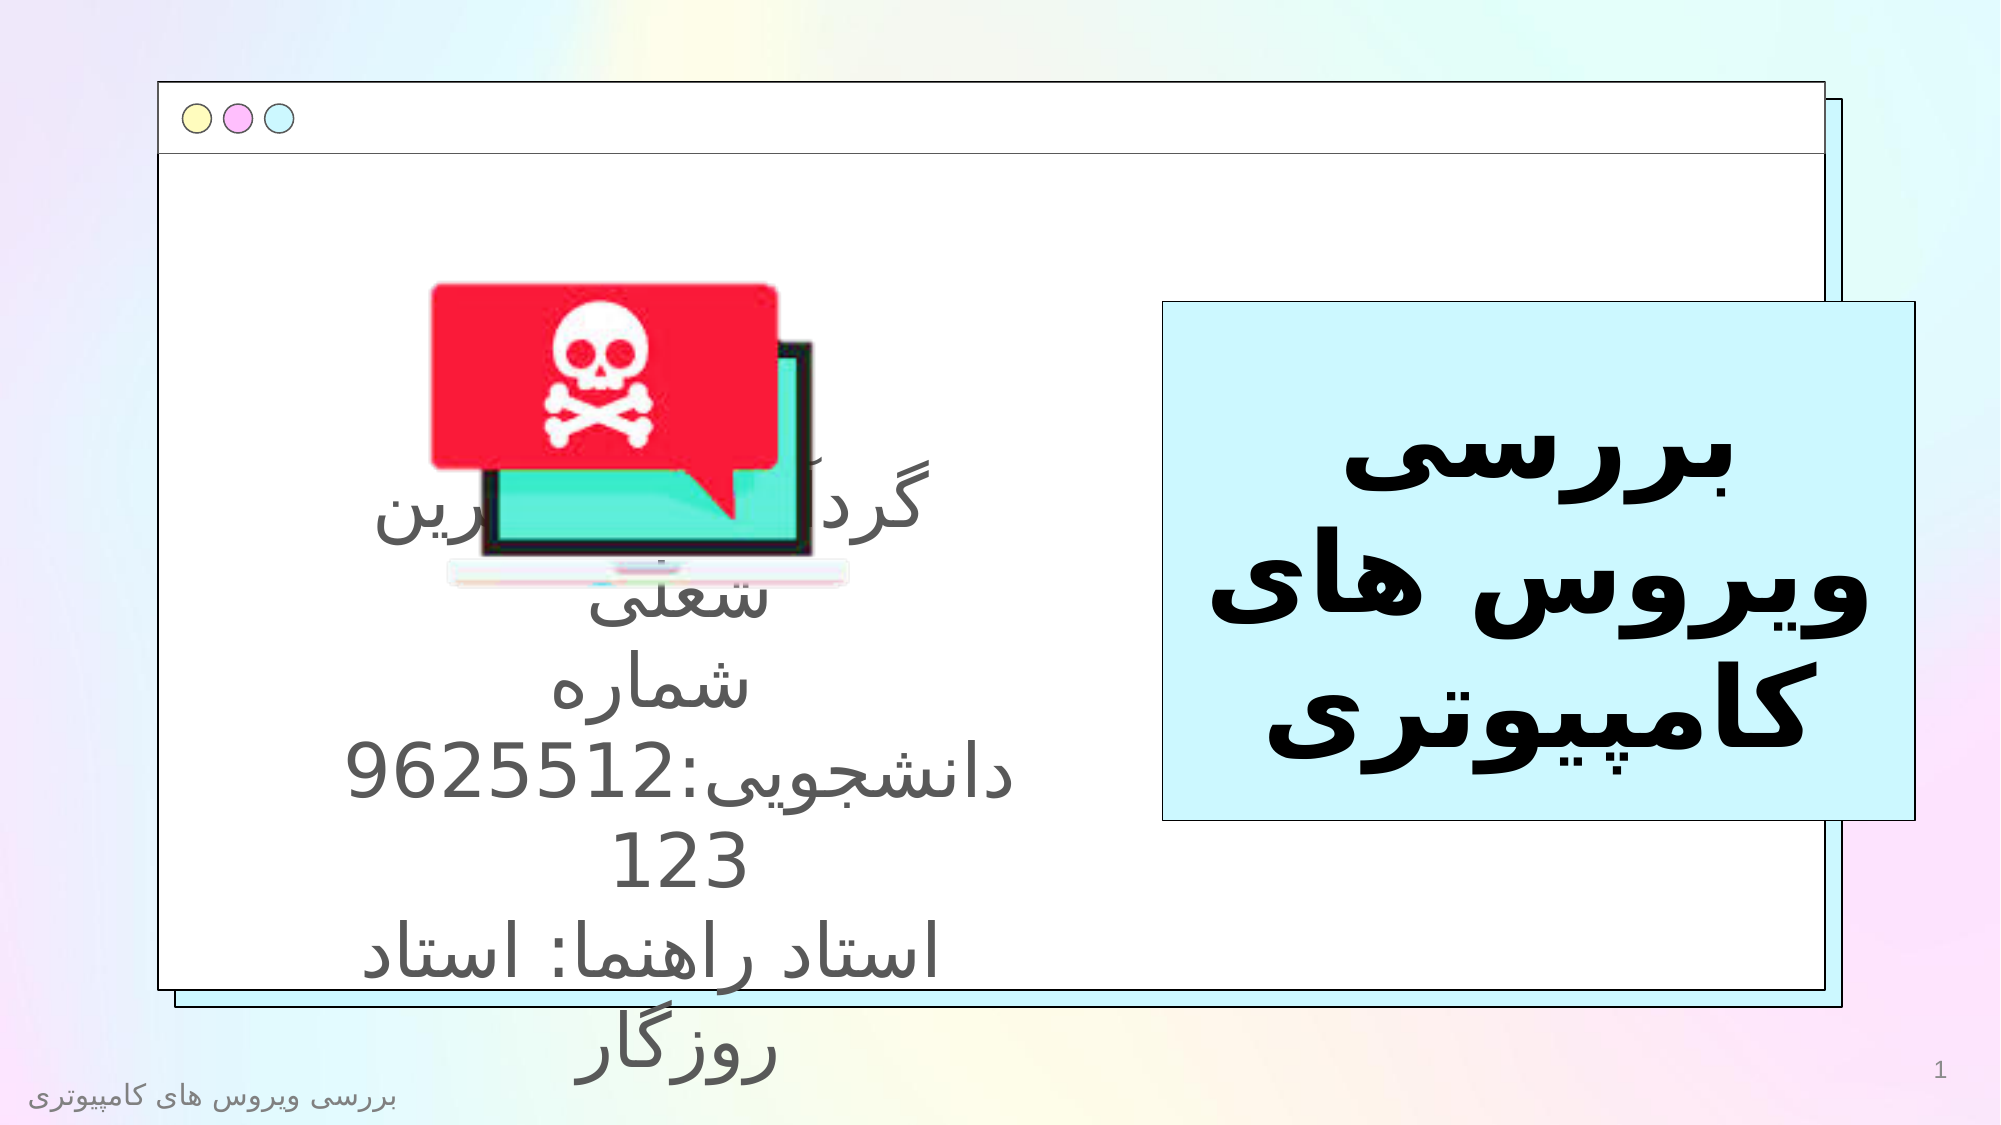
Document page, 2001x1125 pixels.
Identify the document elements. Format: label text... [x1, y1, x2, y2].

slide_number 1 [1512, 1038, 1963, 1099]
title بررسی ویروس های کامپیوتری [1182, 431, 1899, 705]
picture [0, 0, 2001, 1125]
subtitle گردآورنده: شیرین شغلی شماره دانشجویی:9625512123 استاد راهنما: استاد روزگار [234, 634, 1050, 909]
